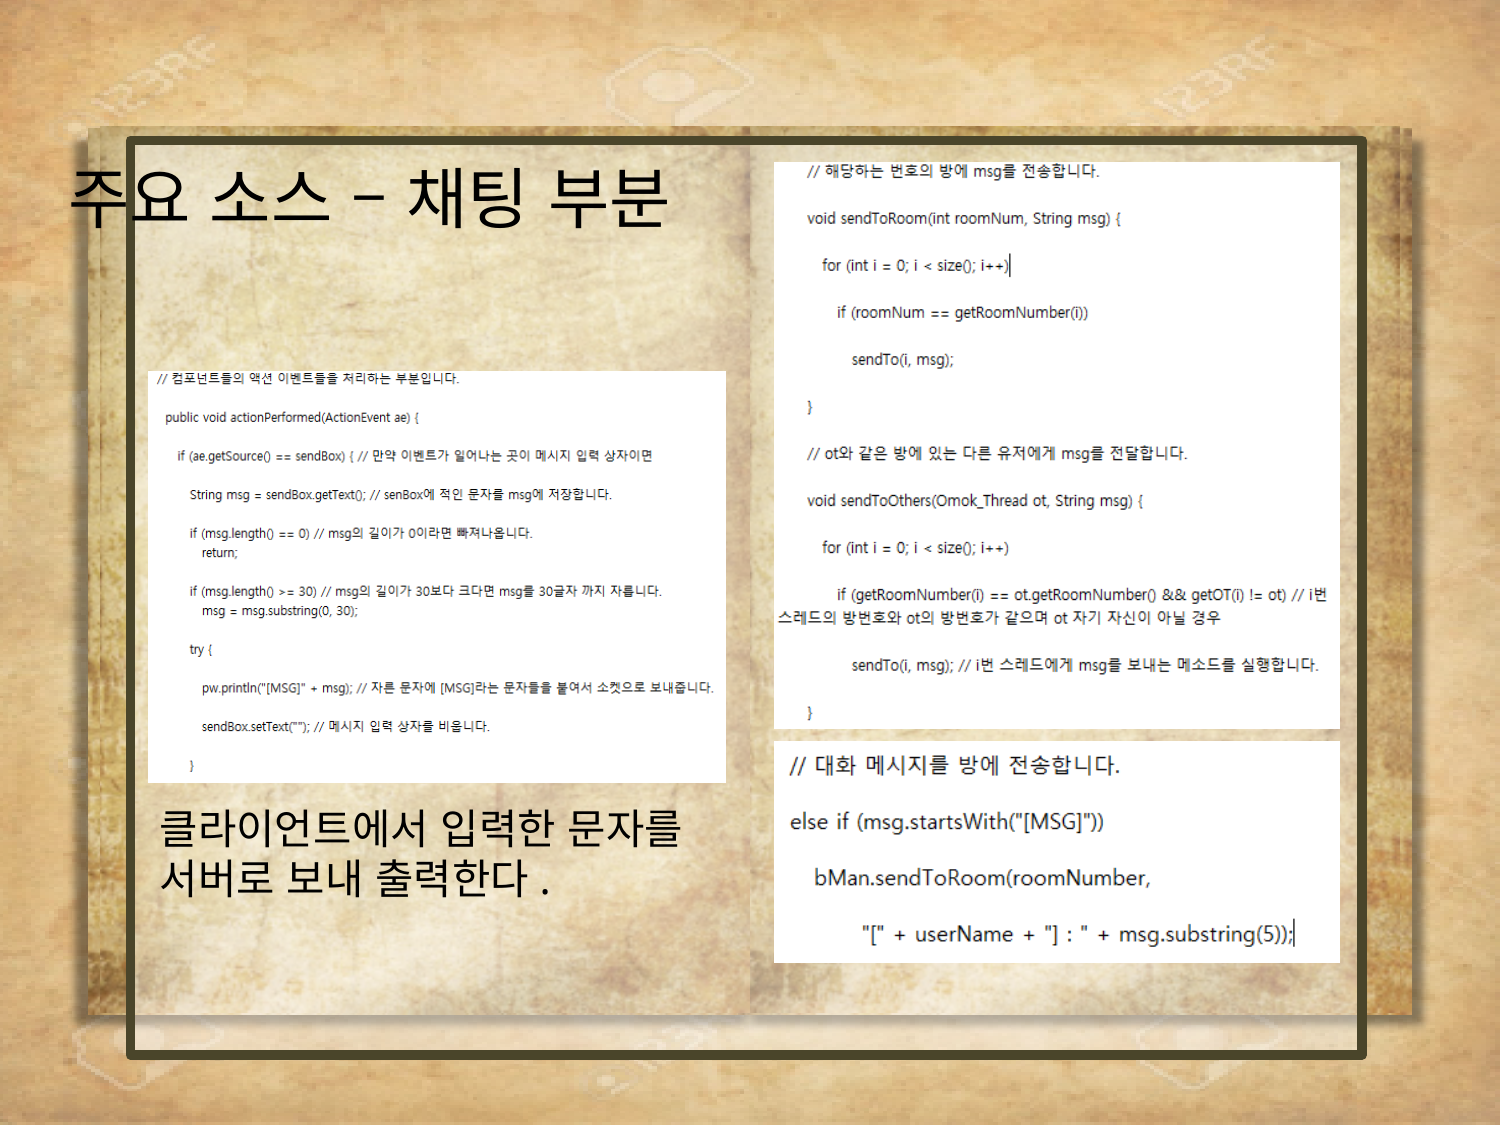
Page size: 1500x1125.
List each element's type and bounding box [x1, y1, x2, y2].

picture [773, 741, 1340, 963]
picture [148, 371, 726, 783]
text_box [0, 0, 1500, 1125]
picture [773, 162, 1340, 730]
